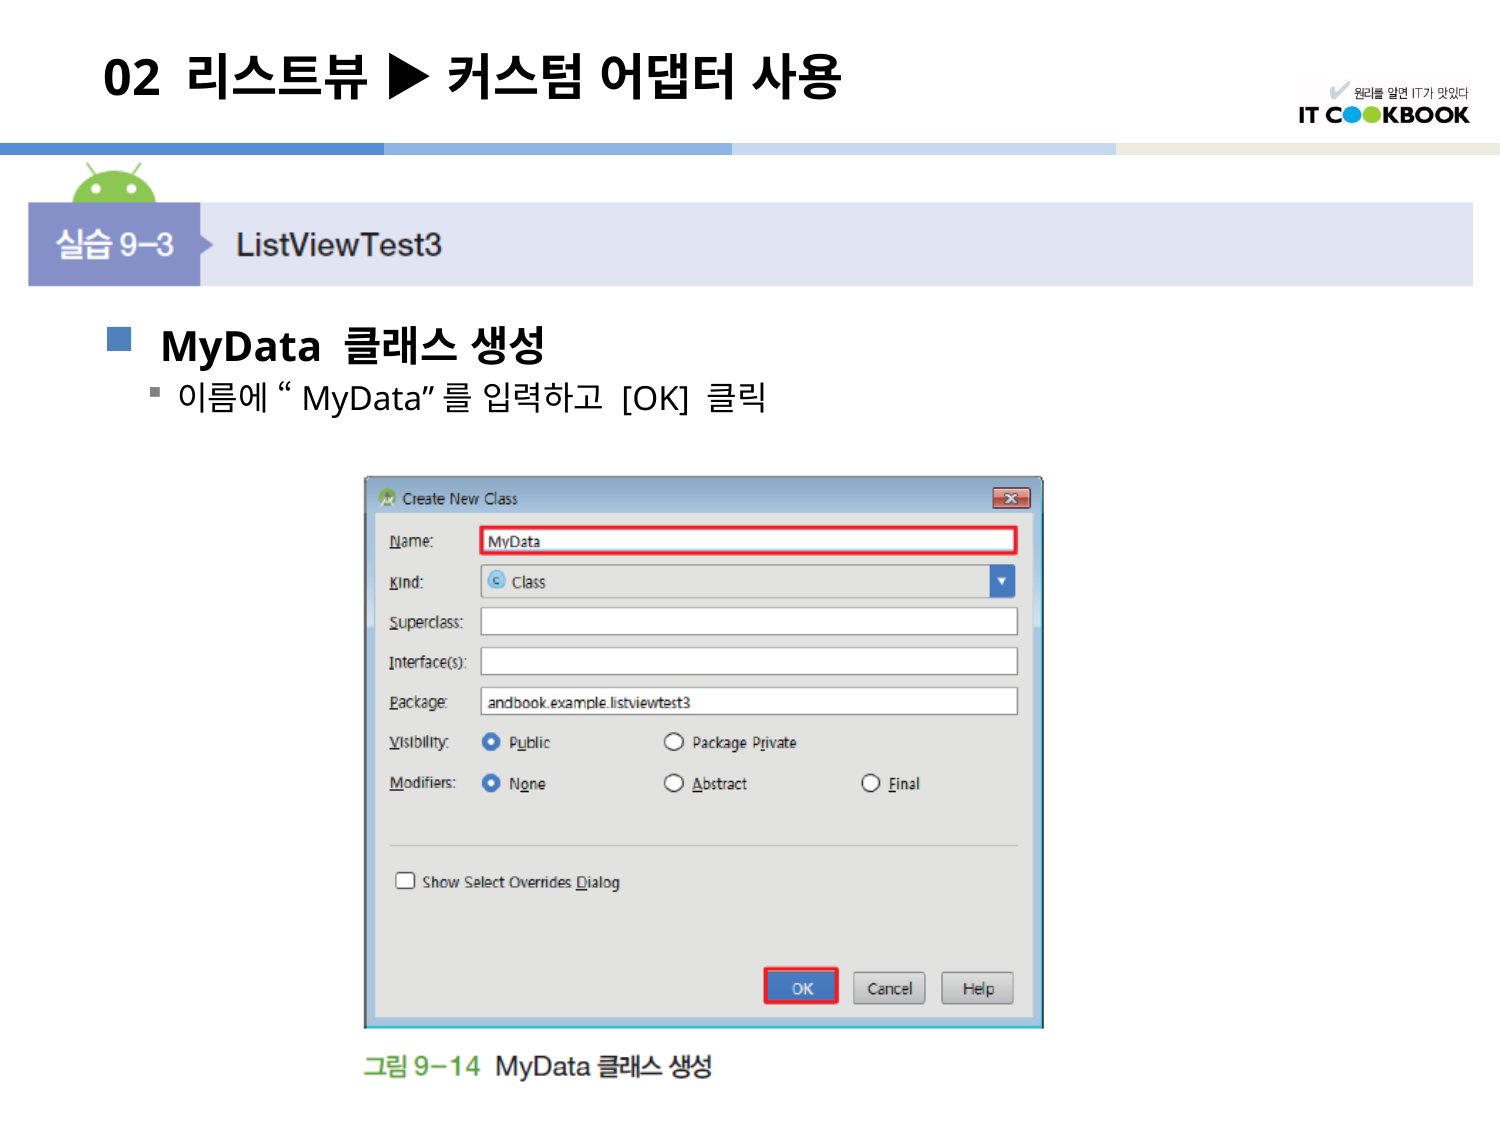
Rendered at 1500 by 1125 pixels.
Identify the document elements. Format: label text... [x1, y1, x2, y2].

picture [356, 469, 1061, 1083]
picture [27, 160, 1473, 288]
list MyData 클래스 생성 이름에 “MyData”를 입력하고 [OK] 클릭 [88, 297, 1436, 1083]
title 02 리스트뷰 ▶ 커스텀 어댑터 사용 [88, 30, 1330, 121]
picture [1295, 78, 1473, 125]
